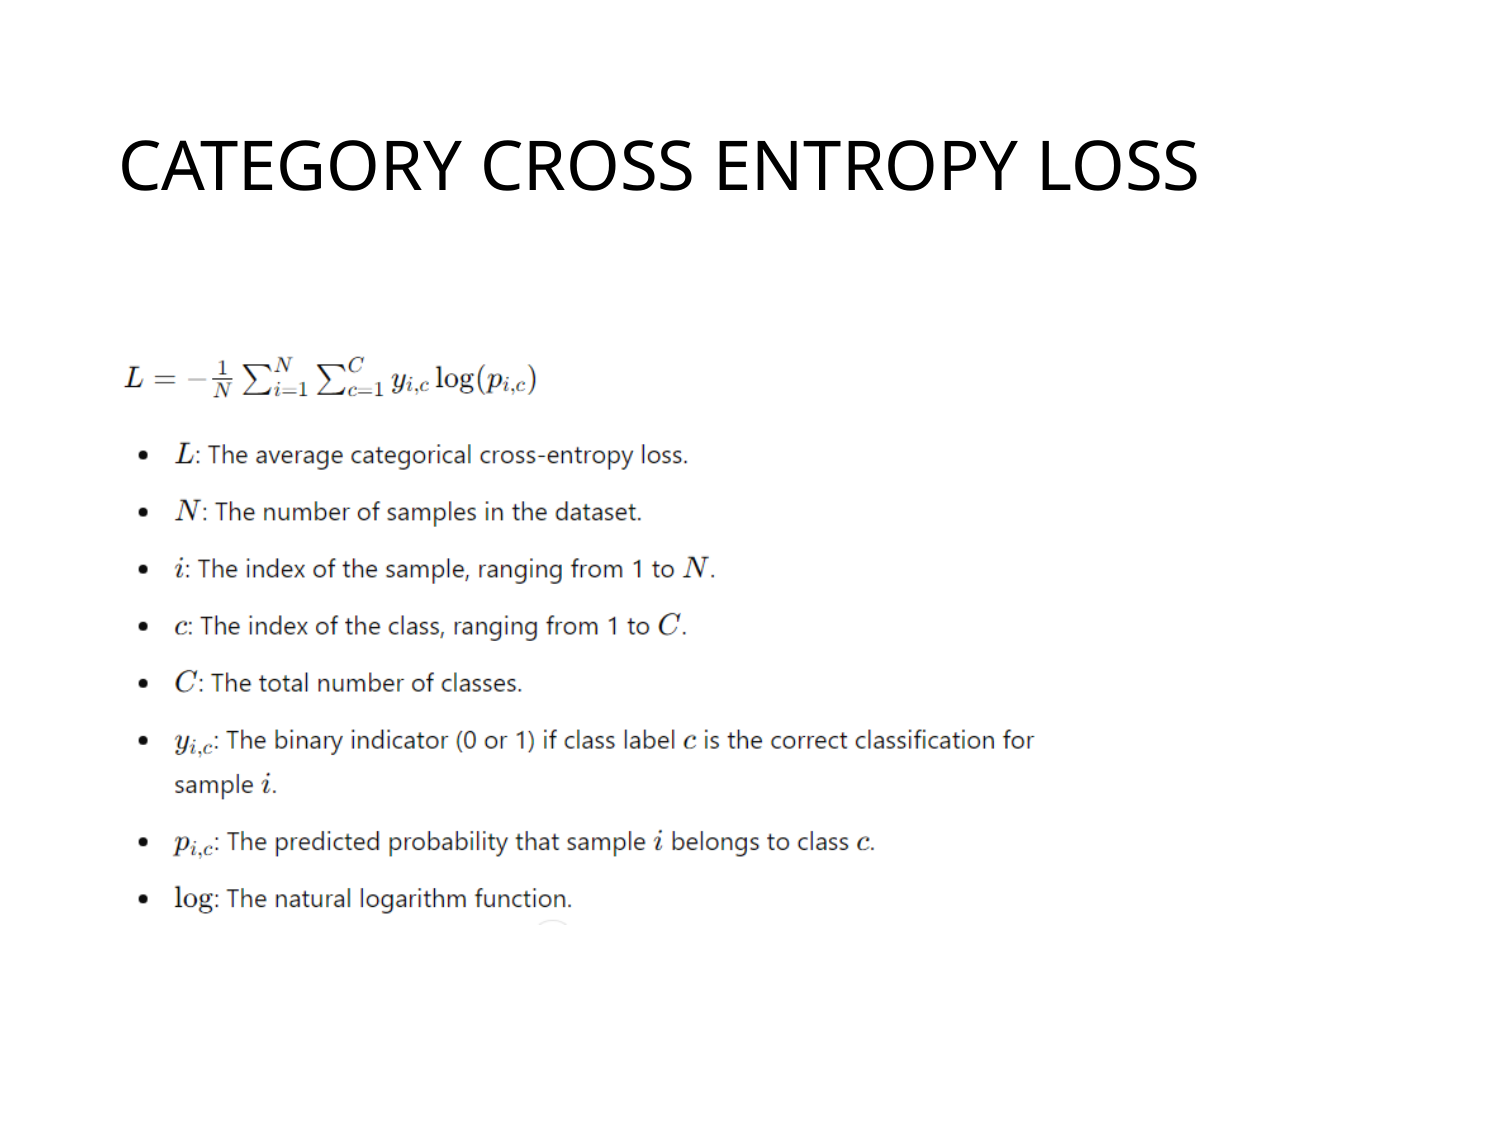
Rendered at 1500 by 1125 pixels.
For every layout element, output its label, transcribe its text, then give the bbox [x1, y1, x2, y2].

title CATEGORY CROSS ENTROPY LOSS [103, 59, 1397, 278]
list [115, 348, 1046, 925]
